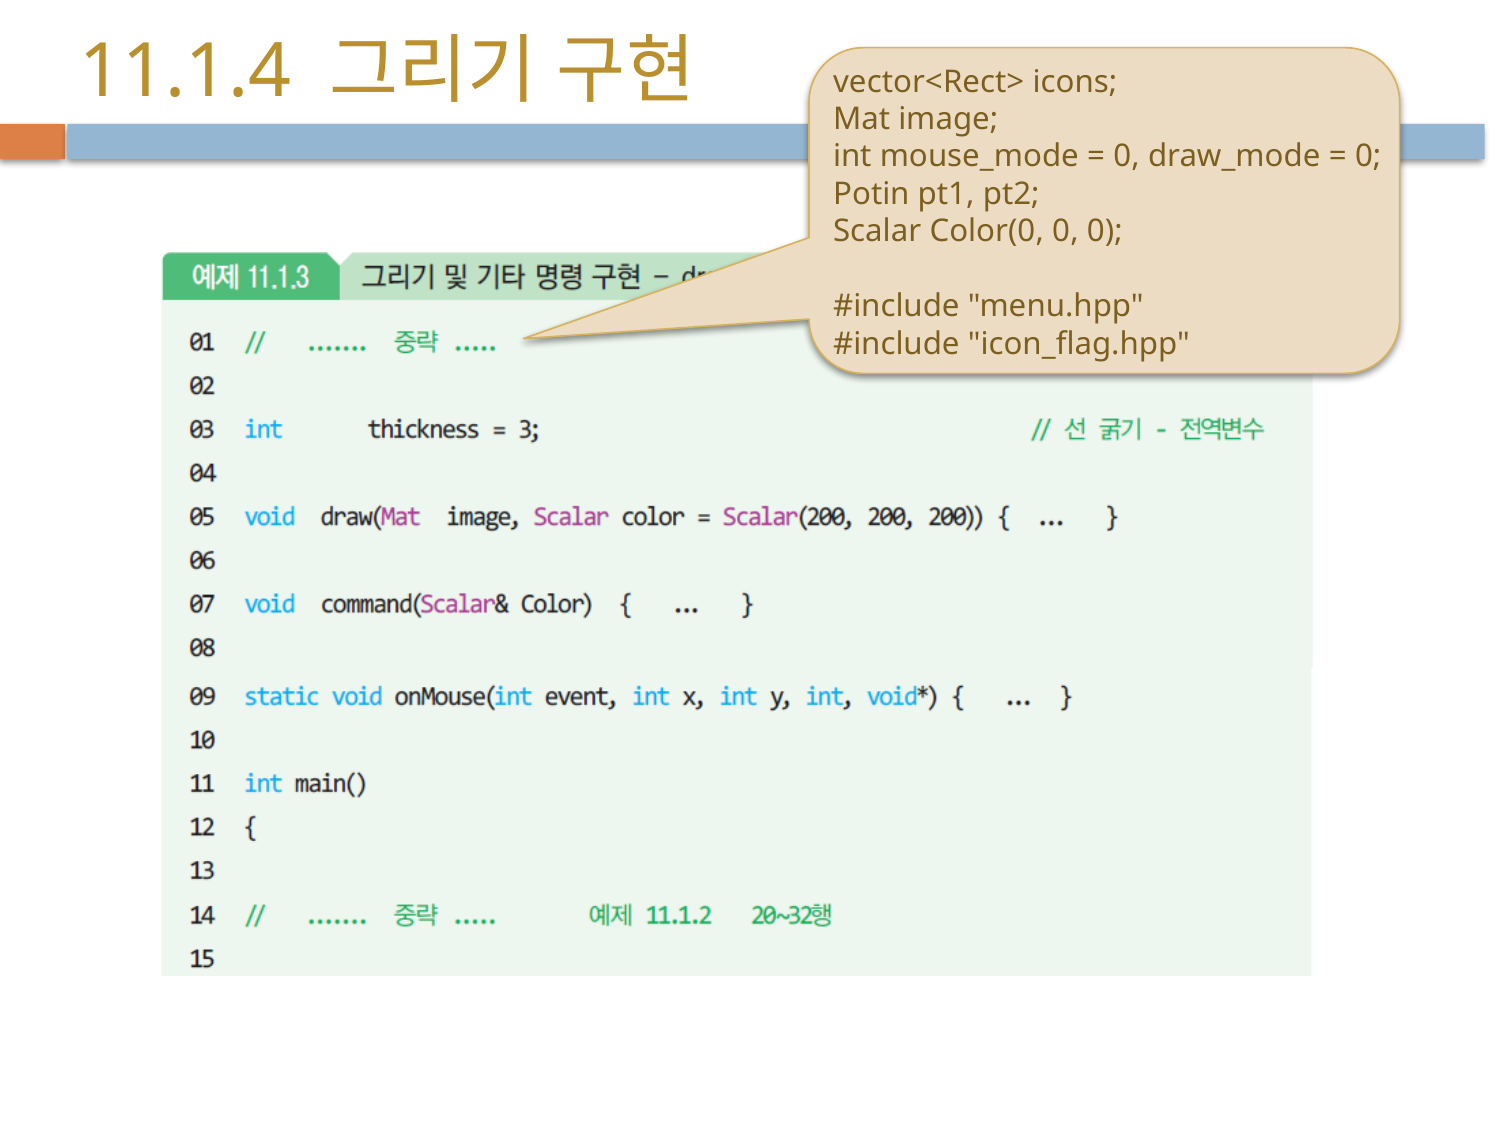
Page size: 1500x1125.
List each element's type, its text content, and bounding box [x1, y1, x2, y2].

text_box vector<Rect> icons; Mat image; int mouse_mode = 0, draw_mode = 0; Potin pt1, pt2; Scalar Color(0, 0, 0); #include "menu.hpp" #include "icon_flag.hpp" [771, 46, 1401, 375]
title 11.1.4 그리기 구현 [64, 7, 1471, 126]
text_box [159, 251, 1318, 977]
